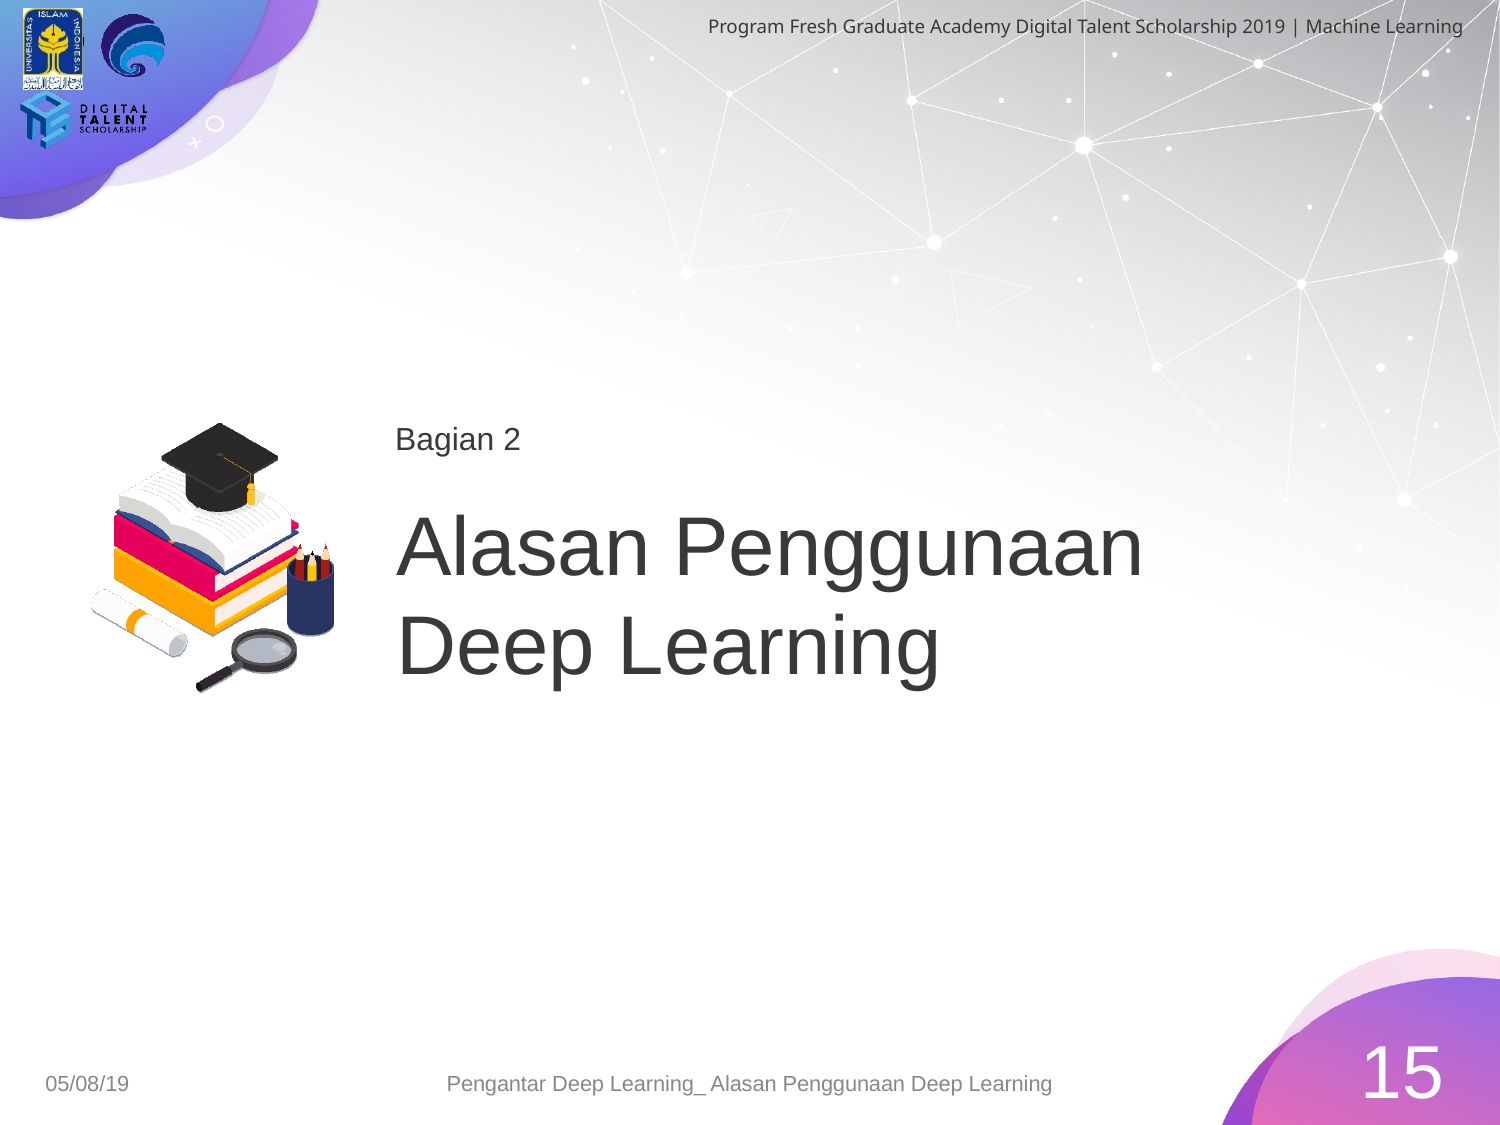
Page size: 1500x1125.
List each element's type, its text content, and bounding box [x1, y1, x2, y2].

picture [0, 0, 1500, 1125]
footer Pengantar Deep Learning_ Alasan Penggunaan Deep Learning [382, 1053, 1118, 1114]
list Bagian 2 [380, 415, 1396, 465]
title Alasan Penggunaan Deep Learning [380, 483, 1396, 700]
slide_number ‹#› [1327, 1023, 1478, 1114]
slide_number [30, 1053, 272, 1114]
